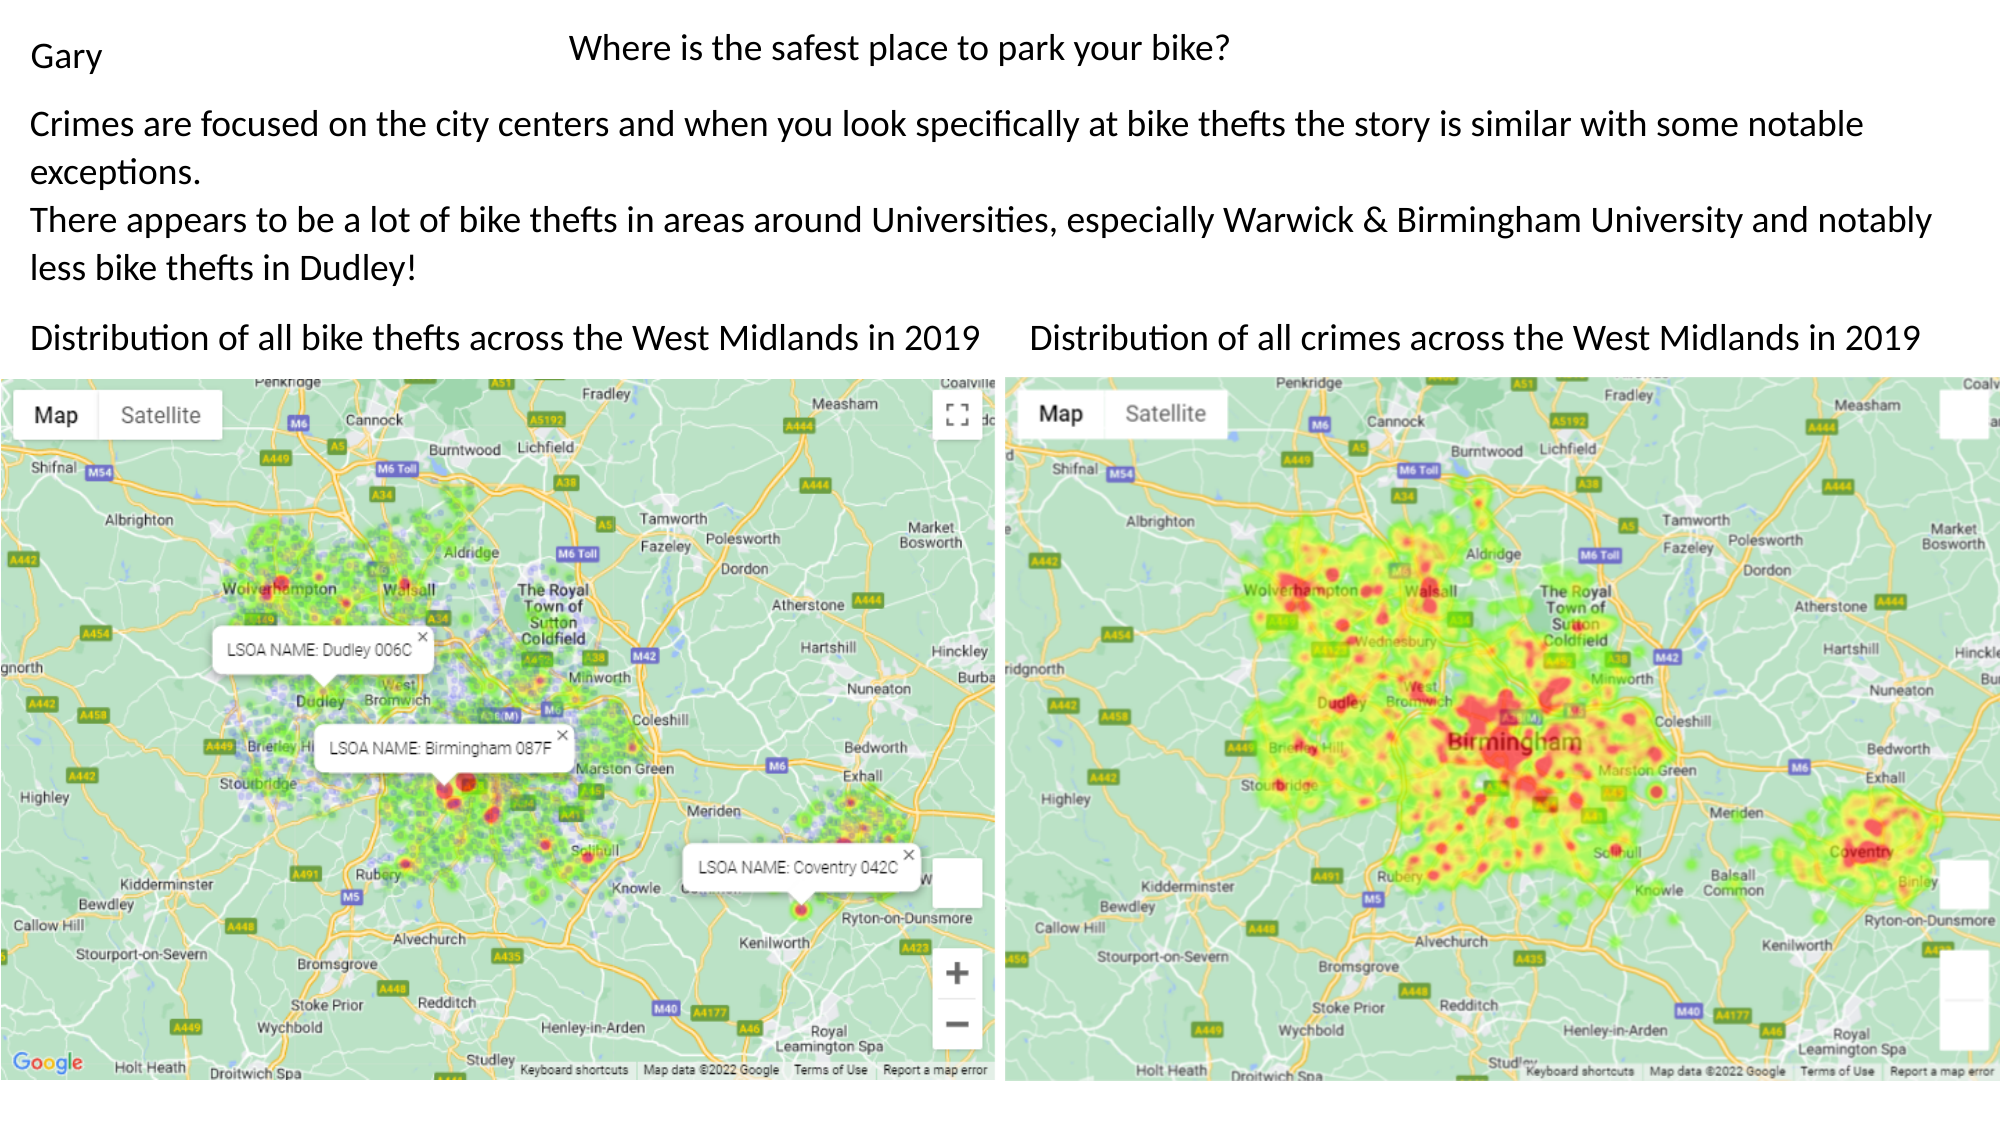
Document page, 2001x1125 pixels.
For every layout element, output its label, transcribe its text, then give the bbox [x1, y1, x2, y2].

text_box Distribution of all crimes across the West Midlands in 2019 [1015, 302, 2000, 366]
text_box Where is the safest place to park your bike? [553, 12, 1554, 76]
picture [1, 379, 1002, 1080]
picture [1005, 377, 2000, 1081]
text_box Crimes are focused on the city centers and when you look specifically at bike thefts the story is similar with some notable exceptions. There appears to be a lot of bike thefts in areas around Universities, especially Warwick & Birmingham University and notably less bike thefts in Dudley! [15, 88, 2000, 296]
text_box Distribution of all bike thefts across the West Midlands in 2019 [15, 302, 1015, 366]
text_box Gary [15, 23, 238, 83]
